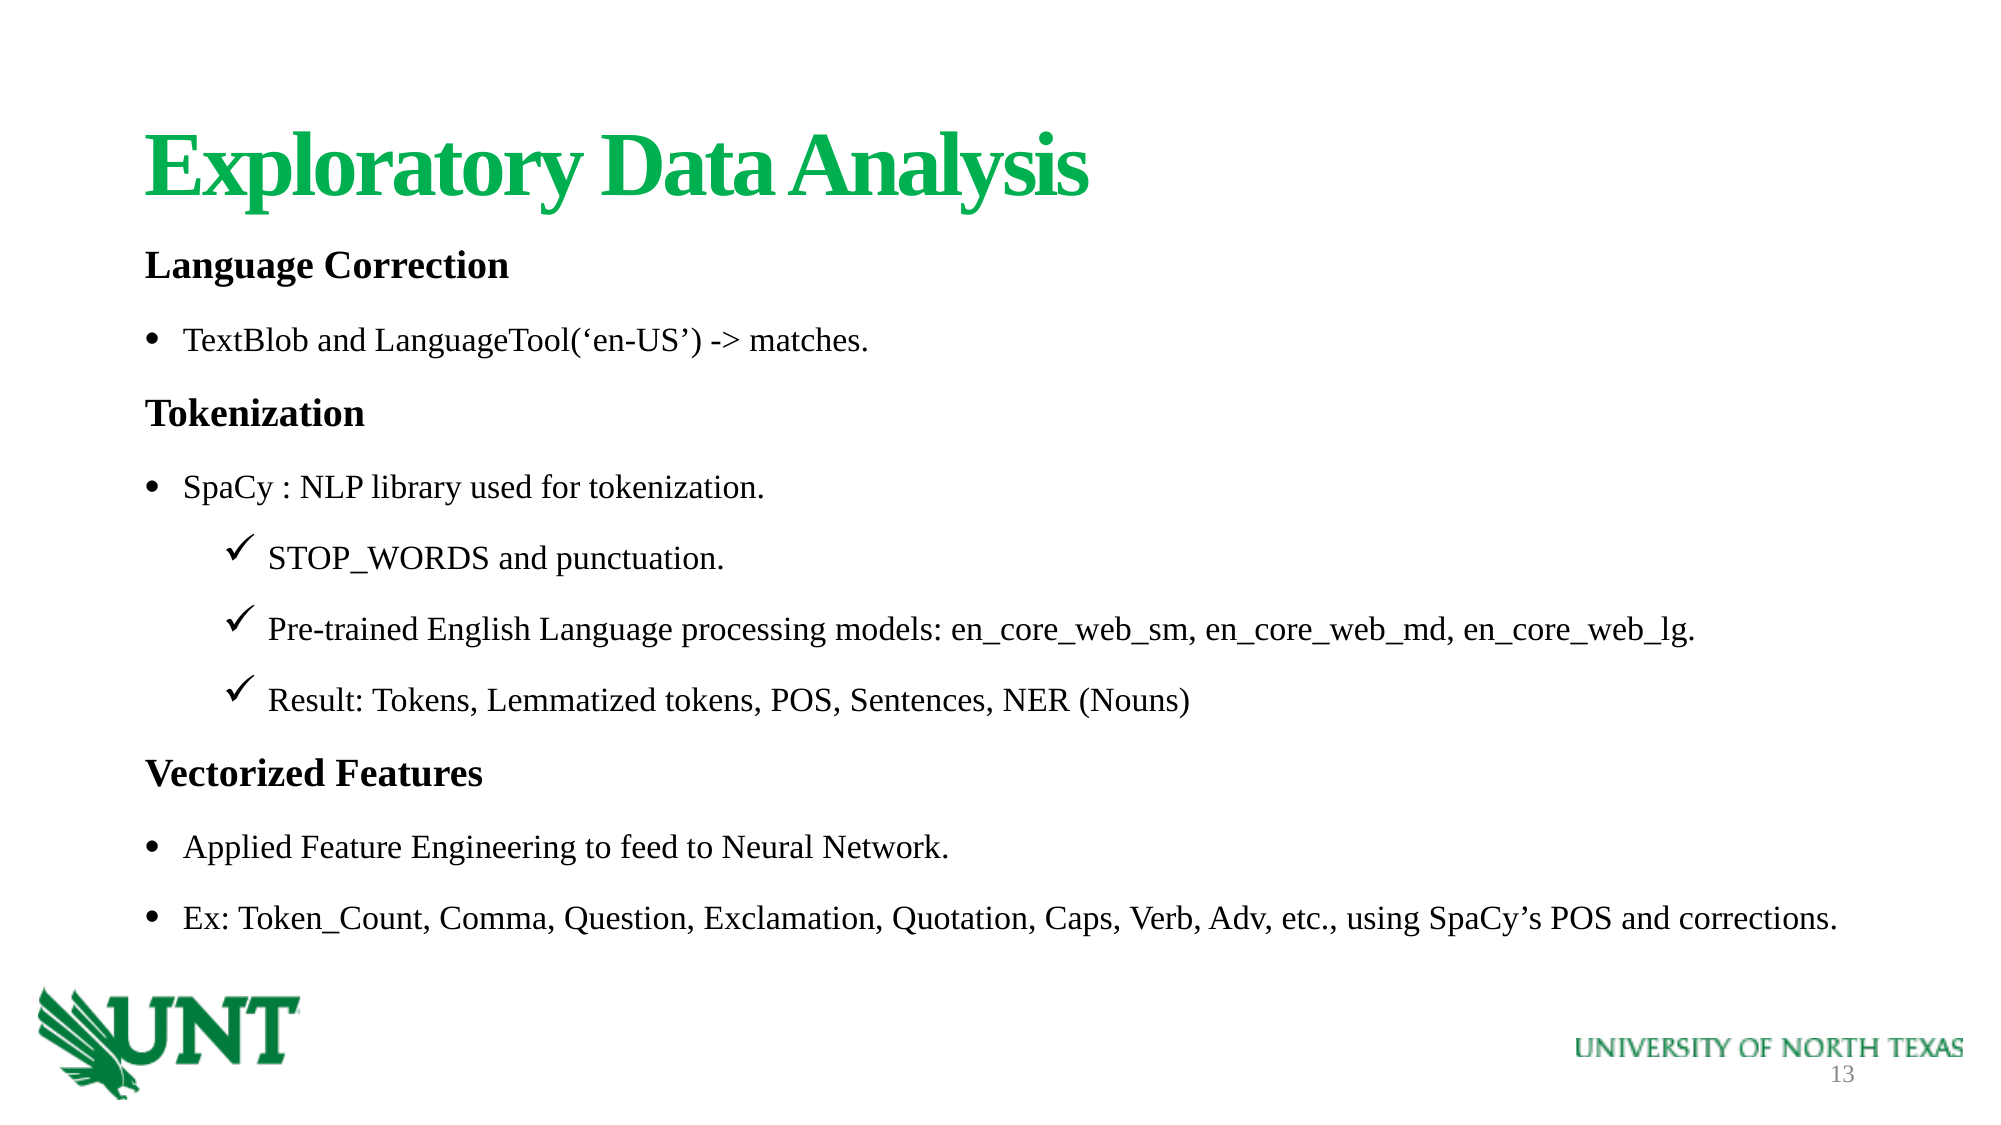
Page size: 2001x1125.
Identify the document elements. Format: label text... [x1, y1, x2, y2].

picture [1575, 1037, 1963, 1058]
list Language Correction TextBlob and LanguageTool(‘en-US’) -> matches. Tokenization SpaCy : NLP library used for tokenization. STOP_WORDS and punctuation. Pre-trained English Language processing models: en_core_web_sm, en_core_web_md, en_core_web_lg. Result: Tokens, Lemmatized tokens, POS, Sentences, NER (Nouns) Vectorized Features Applied Feature Engineering to feed to Neural Network. Ex: Token_Count, Comma, Question, Exclamation, Quotation, Caps, Verb, Adv, etc., using SpaCy’s POS and corrections. [136, 236, 1963, 952]
picture [37, 986, 301, 1100]
title Exploratory Data Analysis [136, 59, 1863, 236]
slide_number 13 [1819, 1058, 1863, 1094]
